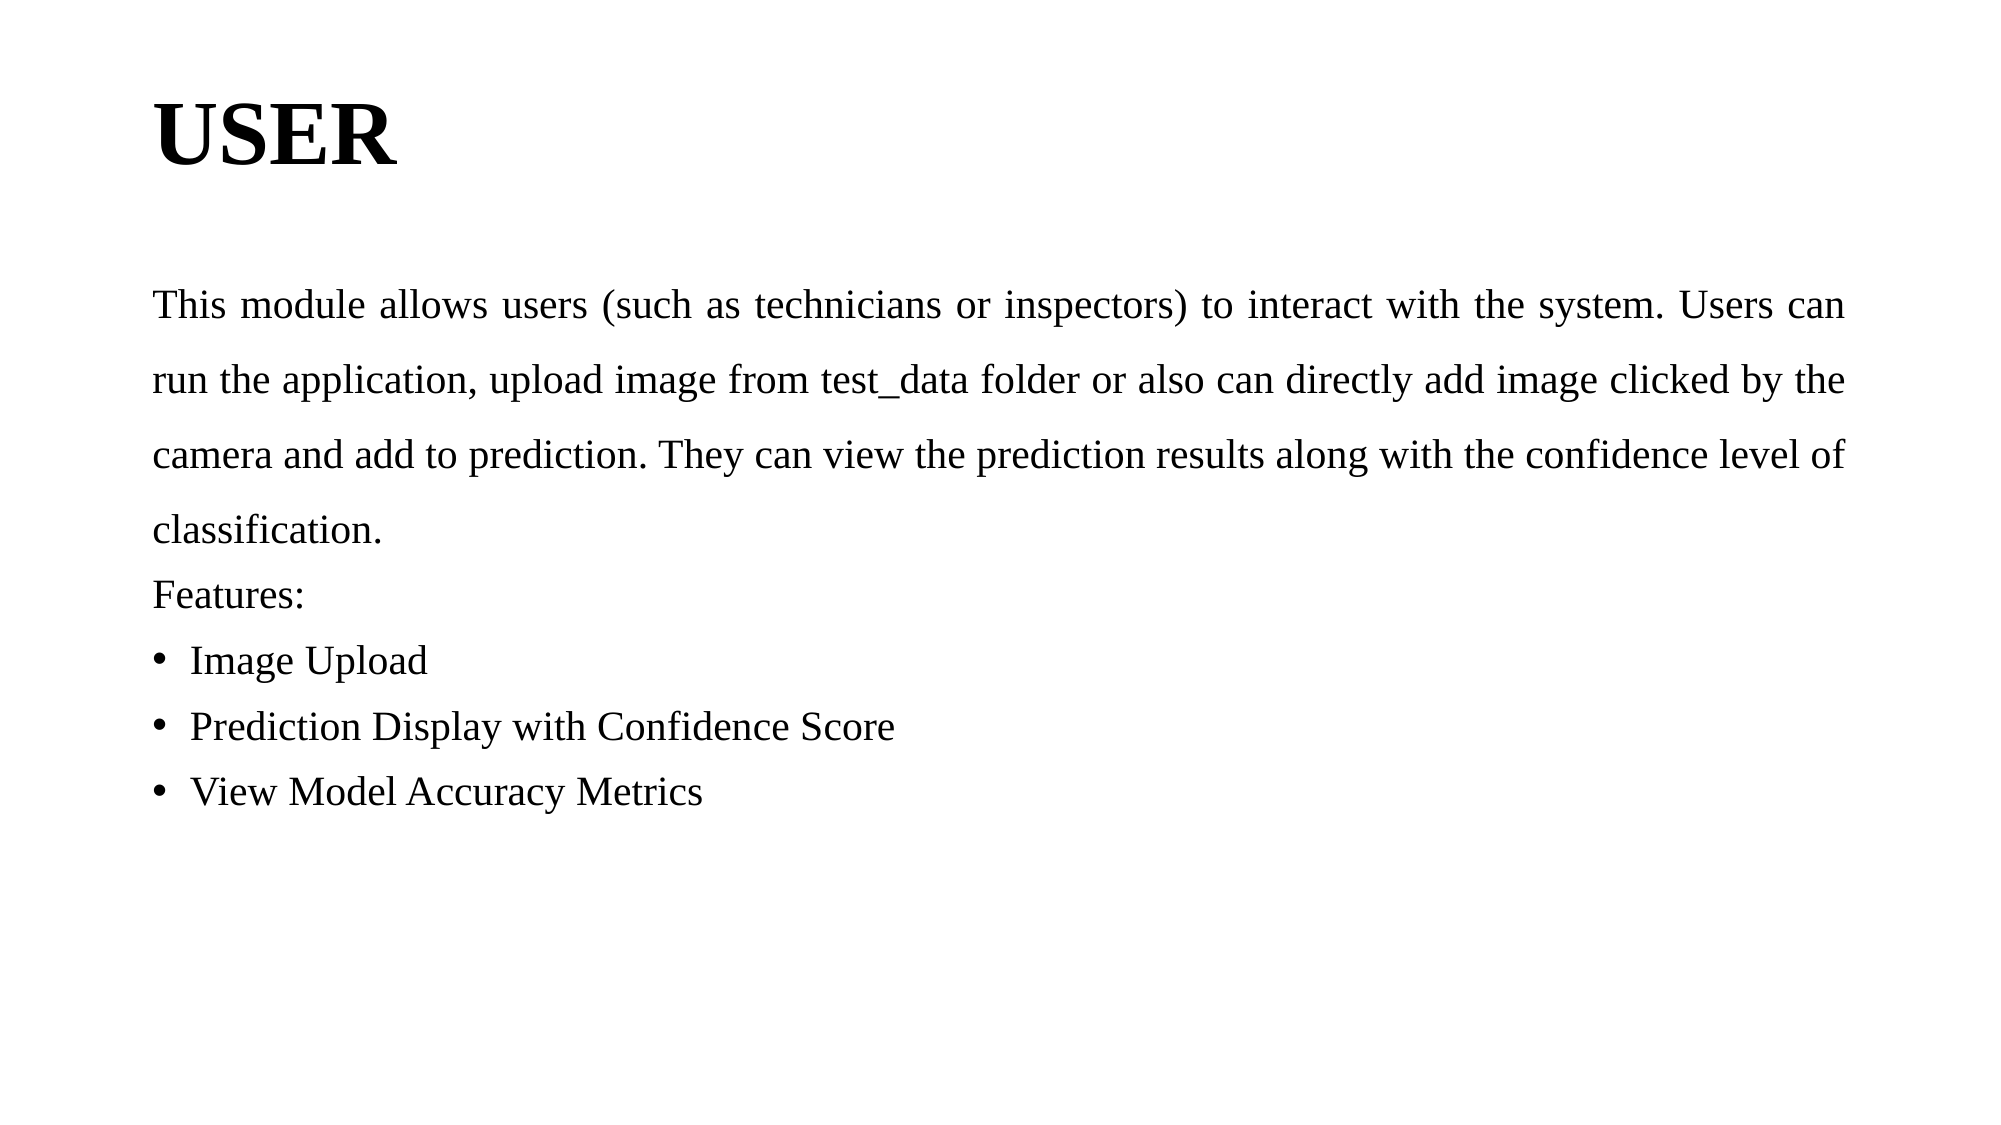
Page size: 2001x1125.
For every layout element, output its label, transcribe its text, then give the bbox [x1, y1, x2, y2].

list This module allows users (such as technicians or inspectors) to interact with the system. Users can run the application, upload image from test_data folder or also can directly add image clicked by the camera and add to prediction. They can view the prediction results along with the confidence level of classification. Features: Image Upload Prediction Display with Confidence Score View Model Accuracy Metrics [137, 244, 1863, 958]
title USER [137, 26, 1863, 244]
